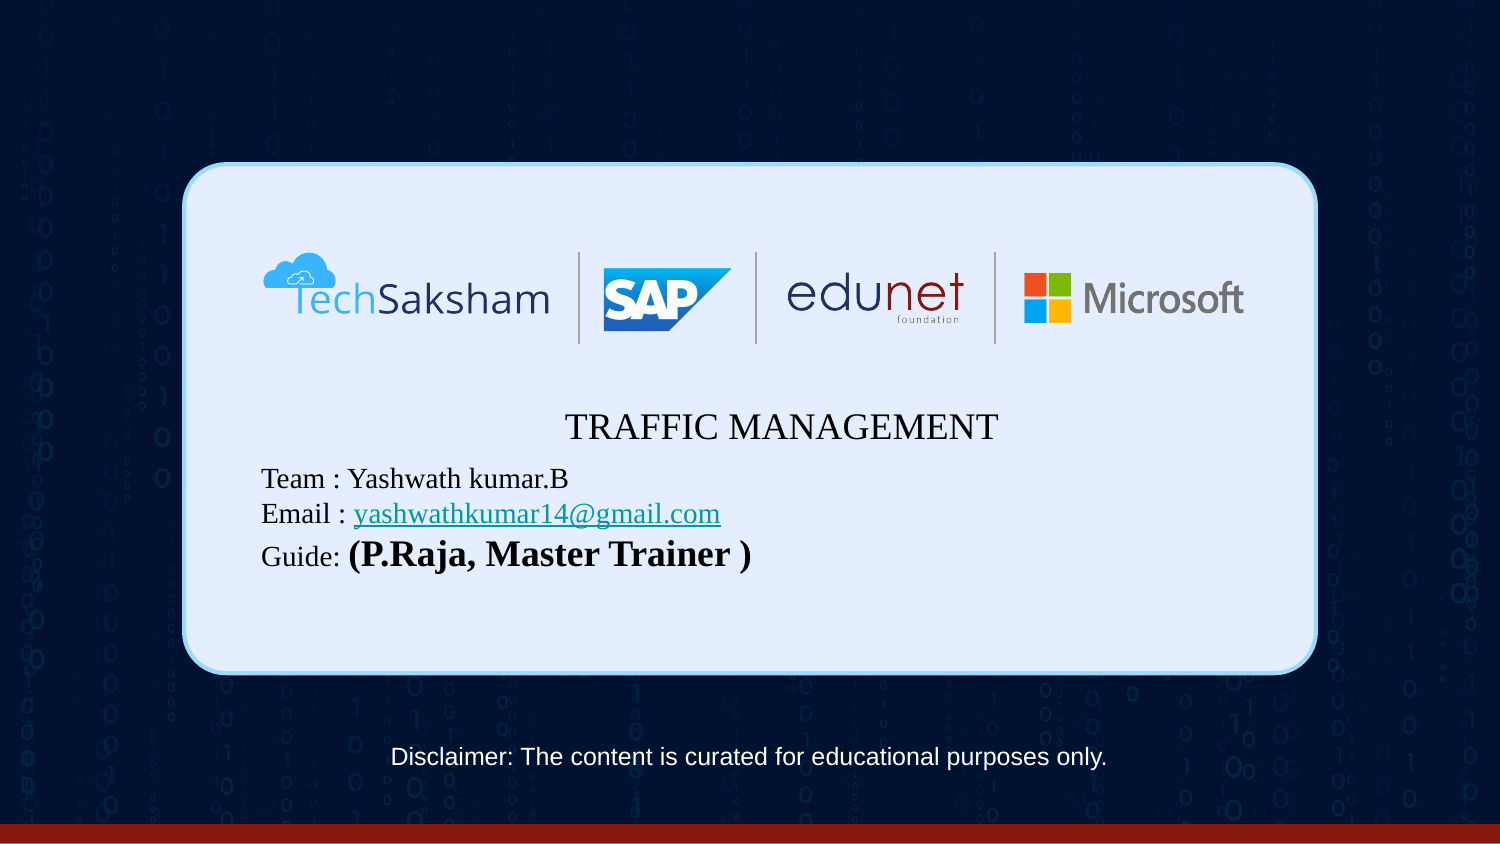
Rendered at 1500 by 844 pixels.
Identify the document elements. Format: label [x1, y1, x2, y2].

picture [0, 0, 1500, 824]
text_box [256, 244, 1250, 345]
